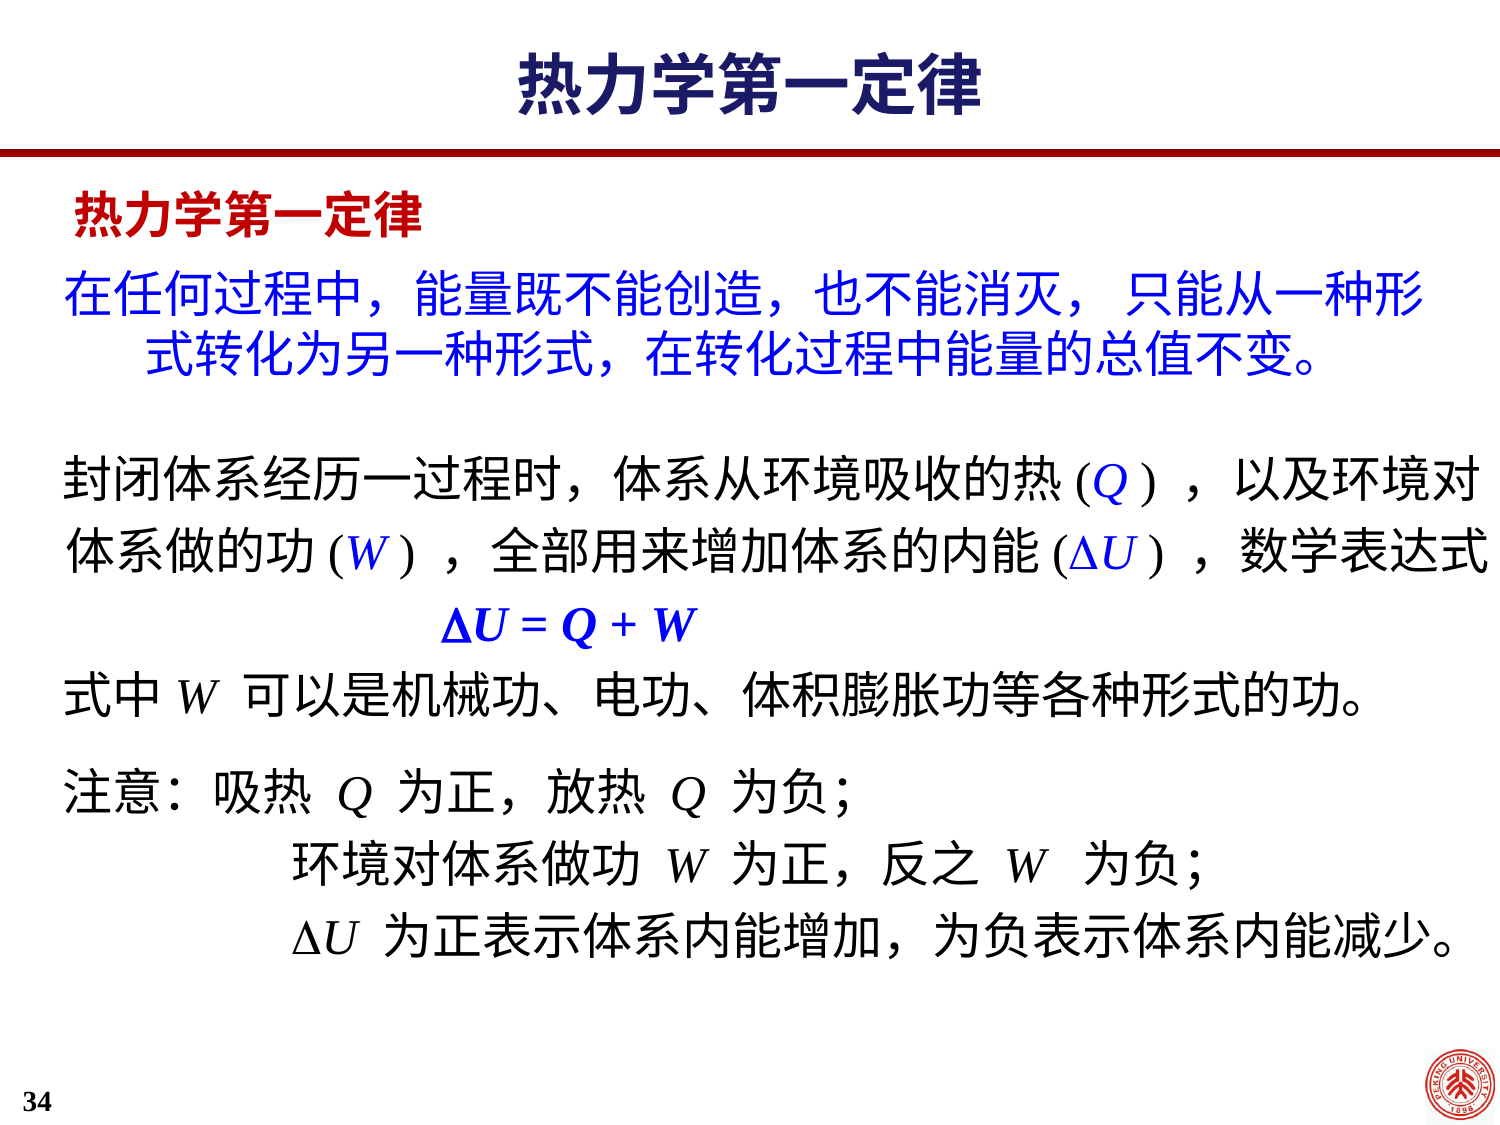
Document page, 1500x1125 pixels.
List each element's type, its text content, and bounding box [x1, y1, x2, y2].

text_box 热力学第一定律 [112, 20, 1388, 146]
text_box 在任何过程中，能量既不能创造，也不能消灭， 只能从一种形式转化为另一种形式，在转化过程中能量的总值不变。 [41, 255, 1447, 390]
footer 34 [0, 1074, 76, 1113]
picture [1425, 1049, 1495, 1125]
text_box 封闭体系经历一过程时，体系从环境吸收的热(Q ) ，以及环境对体系做的功(W ) ，全部用来增加体系的内能(U ) ，数学表达式 U = Q + W 式中W 可以是机械功、电功、体积膨胀功等各种形式的功。 注意：吸热 Q 为正，放热 Q 为负； 环境对体系做功 W 为正，反之 W 为负； U 为正表示体系内能增加，为负表示体系内能减少。 [48, 428, 1500, 973]
text_box 热力学第一定律 [58, 175, 450, 251]
text_box [0, 149, 1500, 157]
